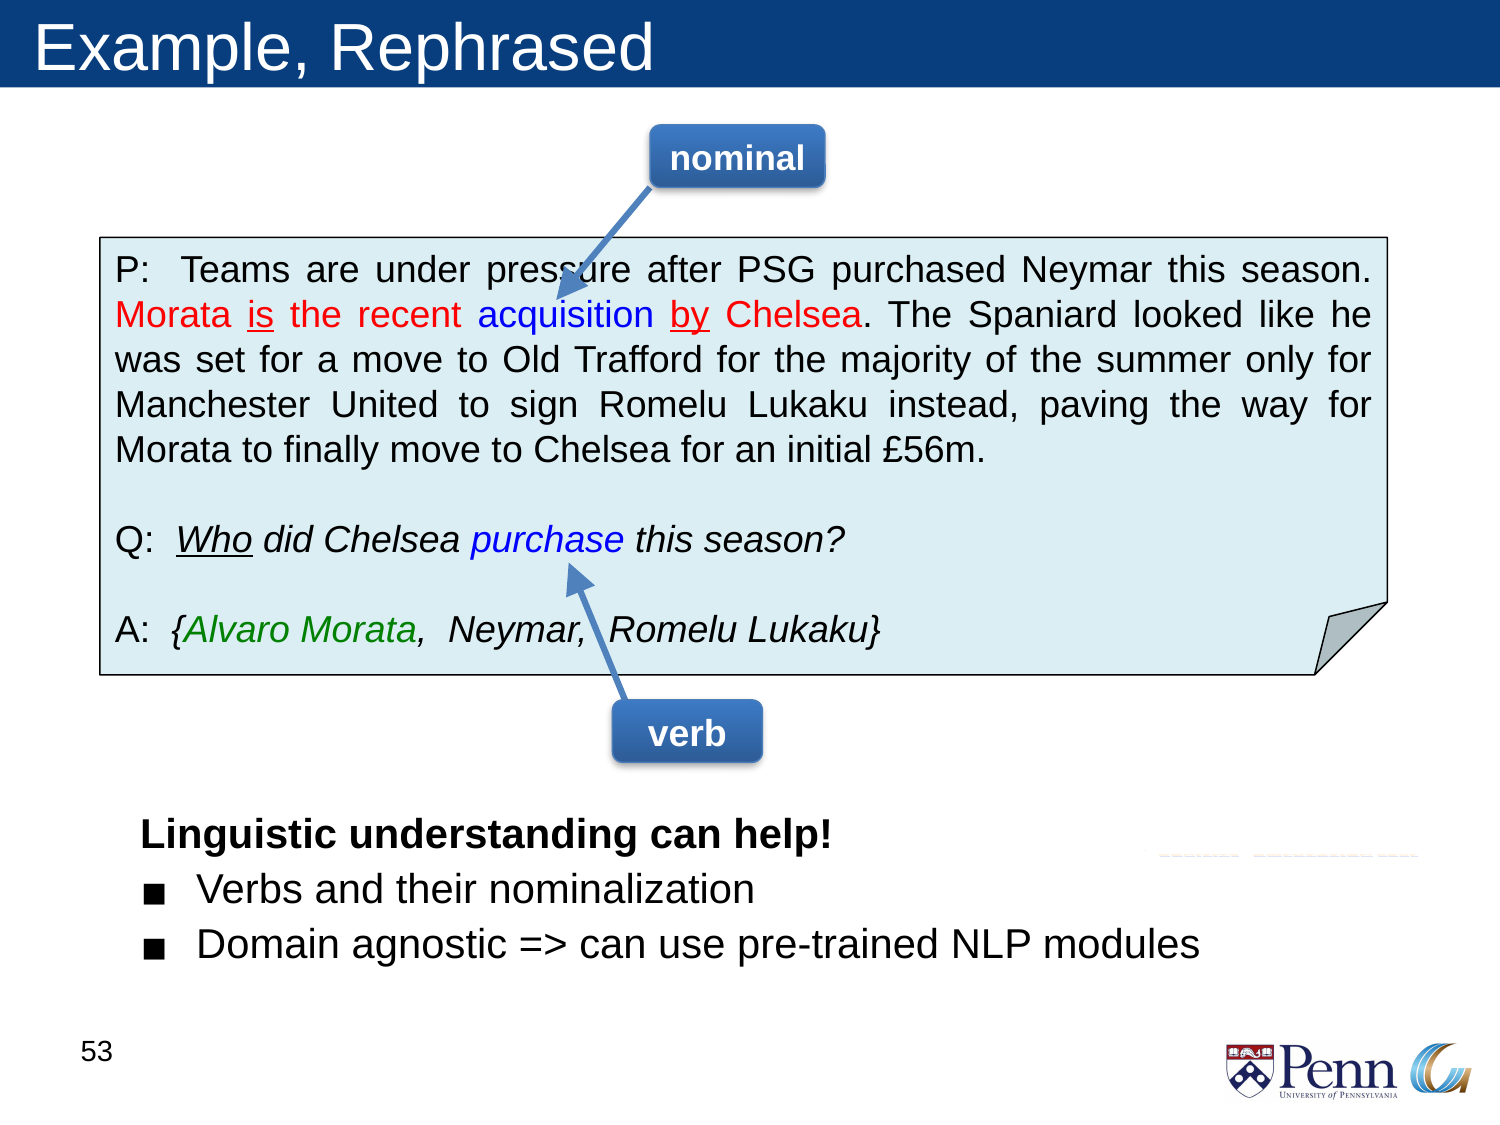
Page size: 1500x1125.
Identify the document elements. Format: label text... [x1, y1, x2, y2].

text_box nominal [650, 124, 826, 188]
text_box Linguistic understanding can help! Verbs and their nominalization Domain agnostic => can use pre-trained NLP modules [125, 794, 1222, 975]
picture [1224, 1041, 1400, 1103]
picture [1406, 1033, 1476, 1103]
title Example, Rephrased [0, 0, 1500, 88]
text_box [568, 562, 626, 701]
text_box verb [612, 699, 763, 763]
slide_number ‹#› [65, 1024, 416, 1103]
text_box P: Teams are under pressure after PSG purchased Neymar this season. Morata is the recent acquisition by Chelsea. The Spaniard looked like he was set for a move to Old Trafford for the majority of the summer only for Manchester United to sign Romelu Lukaku instead, paving the way for Morata to finally move to Chelsea for an initial £56m. Q: Who did Chelsea purchase this season? A: {Alvaro Morata, Neymar, Romelu Lukaku} [99, 237, 1388, 675]
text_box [555, 187, 651, 301]
